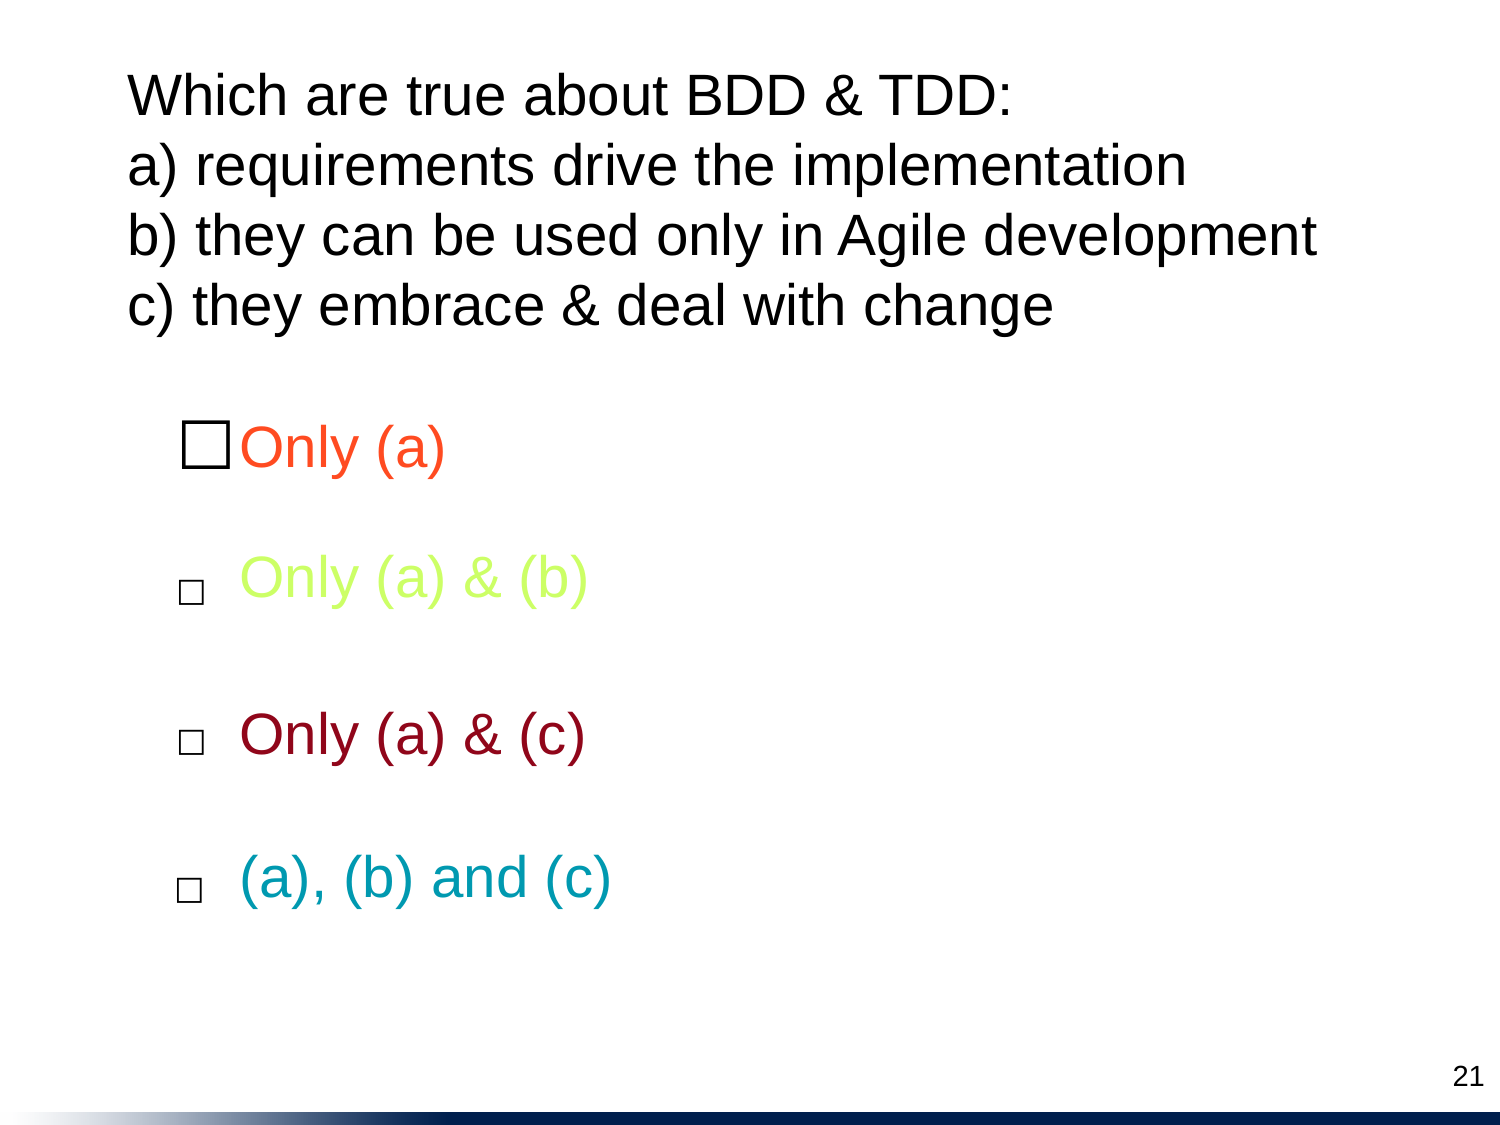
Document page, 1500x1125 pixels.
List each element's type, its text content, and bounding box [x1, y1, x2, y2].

text_box Only (a) & (c) [225, 689, 1325, 774]
text_box (a), (b) and (c) [225, 831, 1325, 917]
text_box ☐ [159, 845, 220, 921]
slide_number 21 [1149, 1049, 1500, 1125]
text_box Only (a) & (b) [225, 531, 1463, 617]
text_box Which are true about BDD & TDD: a) requirements drive the implementation b) they can be used only in Agile development c) they embrace & deal with change [112, 49, 1338, 345]
text_box ☐ [161, 548, 222, 624]
picture [0, 1112, 1149, 1125]
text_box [157, 395, 1326, 493]
text_box ☐ [161, 698, 222, 774]
